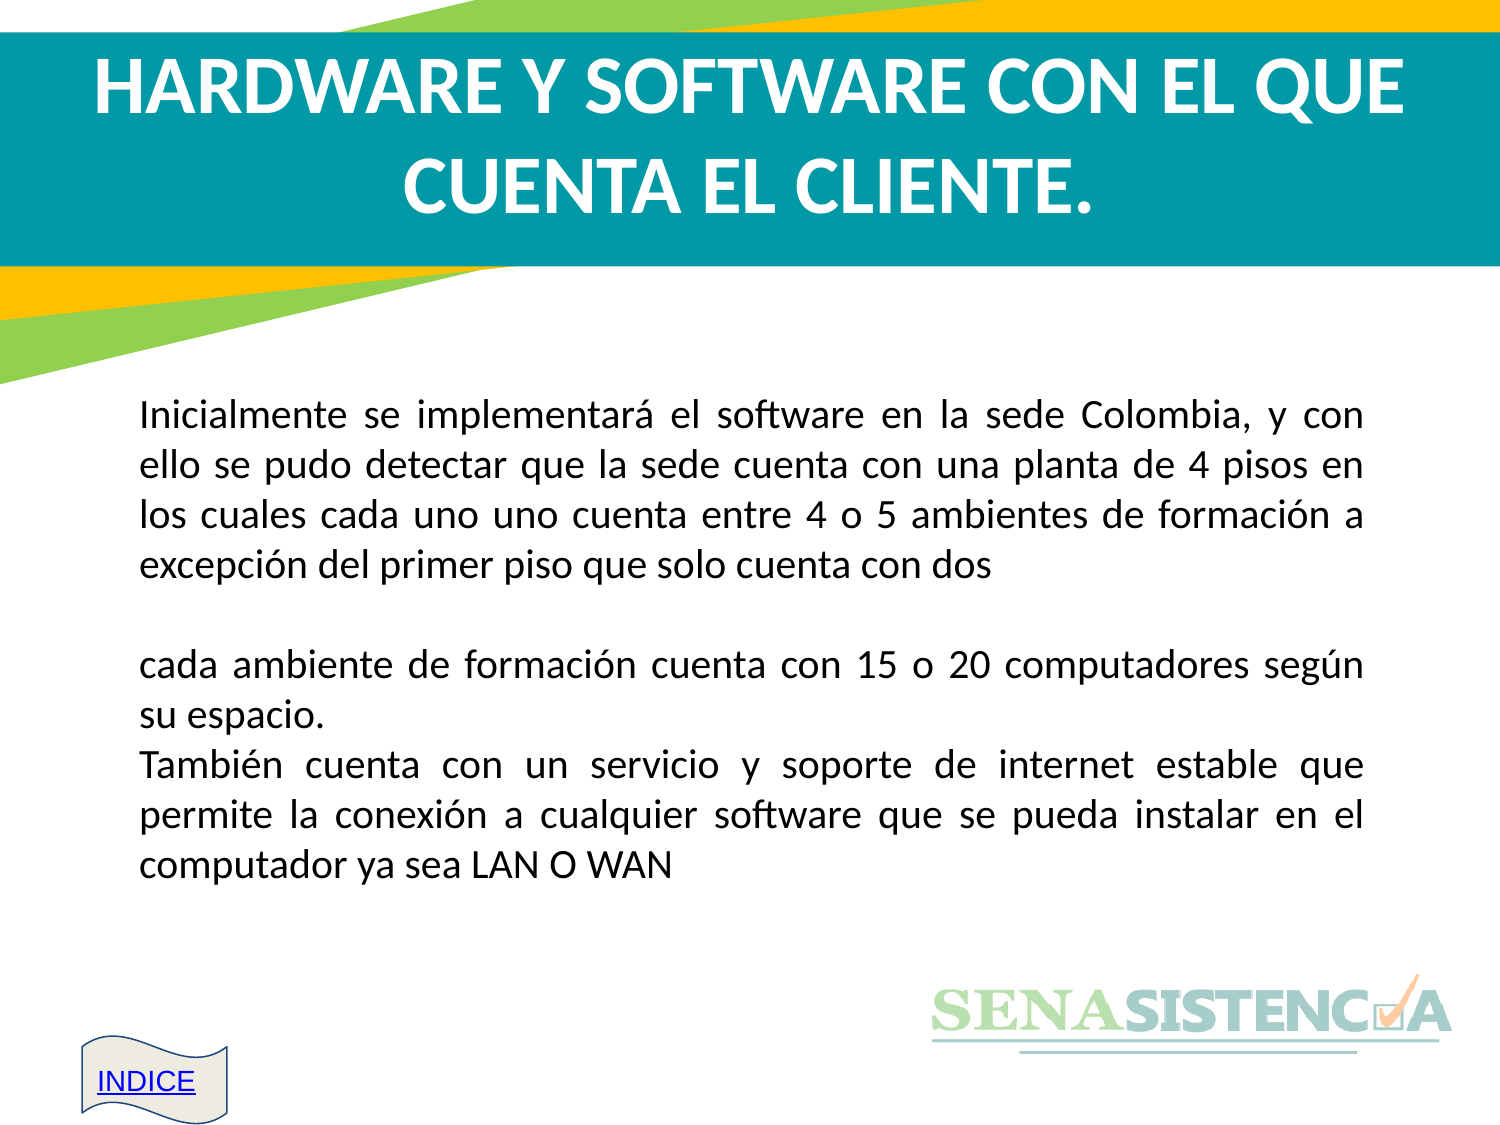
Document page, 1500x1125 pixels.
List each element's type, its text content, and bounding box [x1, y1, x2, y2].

text_box Inicialmente se implementará el software en la sede Colombia, y con ello se pudo detectar que la sede cuenta con una planta de 4 pisos en los cuales cada uno uno cuenta entre 4 o 5 ambientes de formación a excepción del primer piso que solo cuenta con dos cada ambiente de formación cuenta con 15 o 20 computadores según su espacio. También cuenta con un servicio y soporte de internet estable que permite la conexión a cualquier software que se pueda instalar en el computador ya sea LAN O WAN [124, 371, 1381, 864]
text_box HARDWARE Y SOFTWARE CON EL QUE CUENTA EL CLIENTE. [0, 60, 1500, 201]
text_box INDICE [82, 1036, 227, 1124]
picture [903, 944, 1500, 1125]
